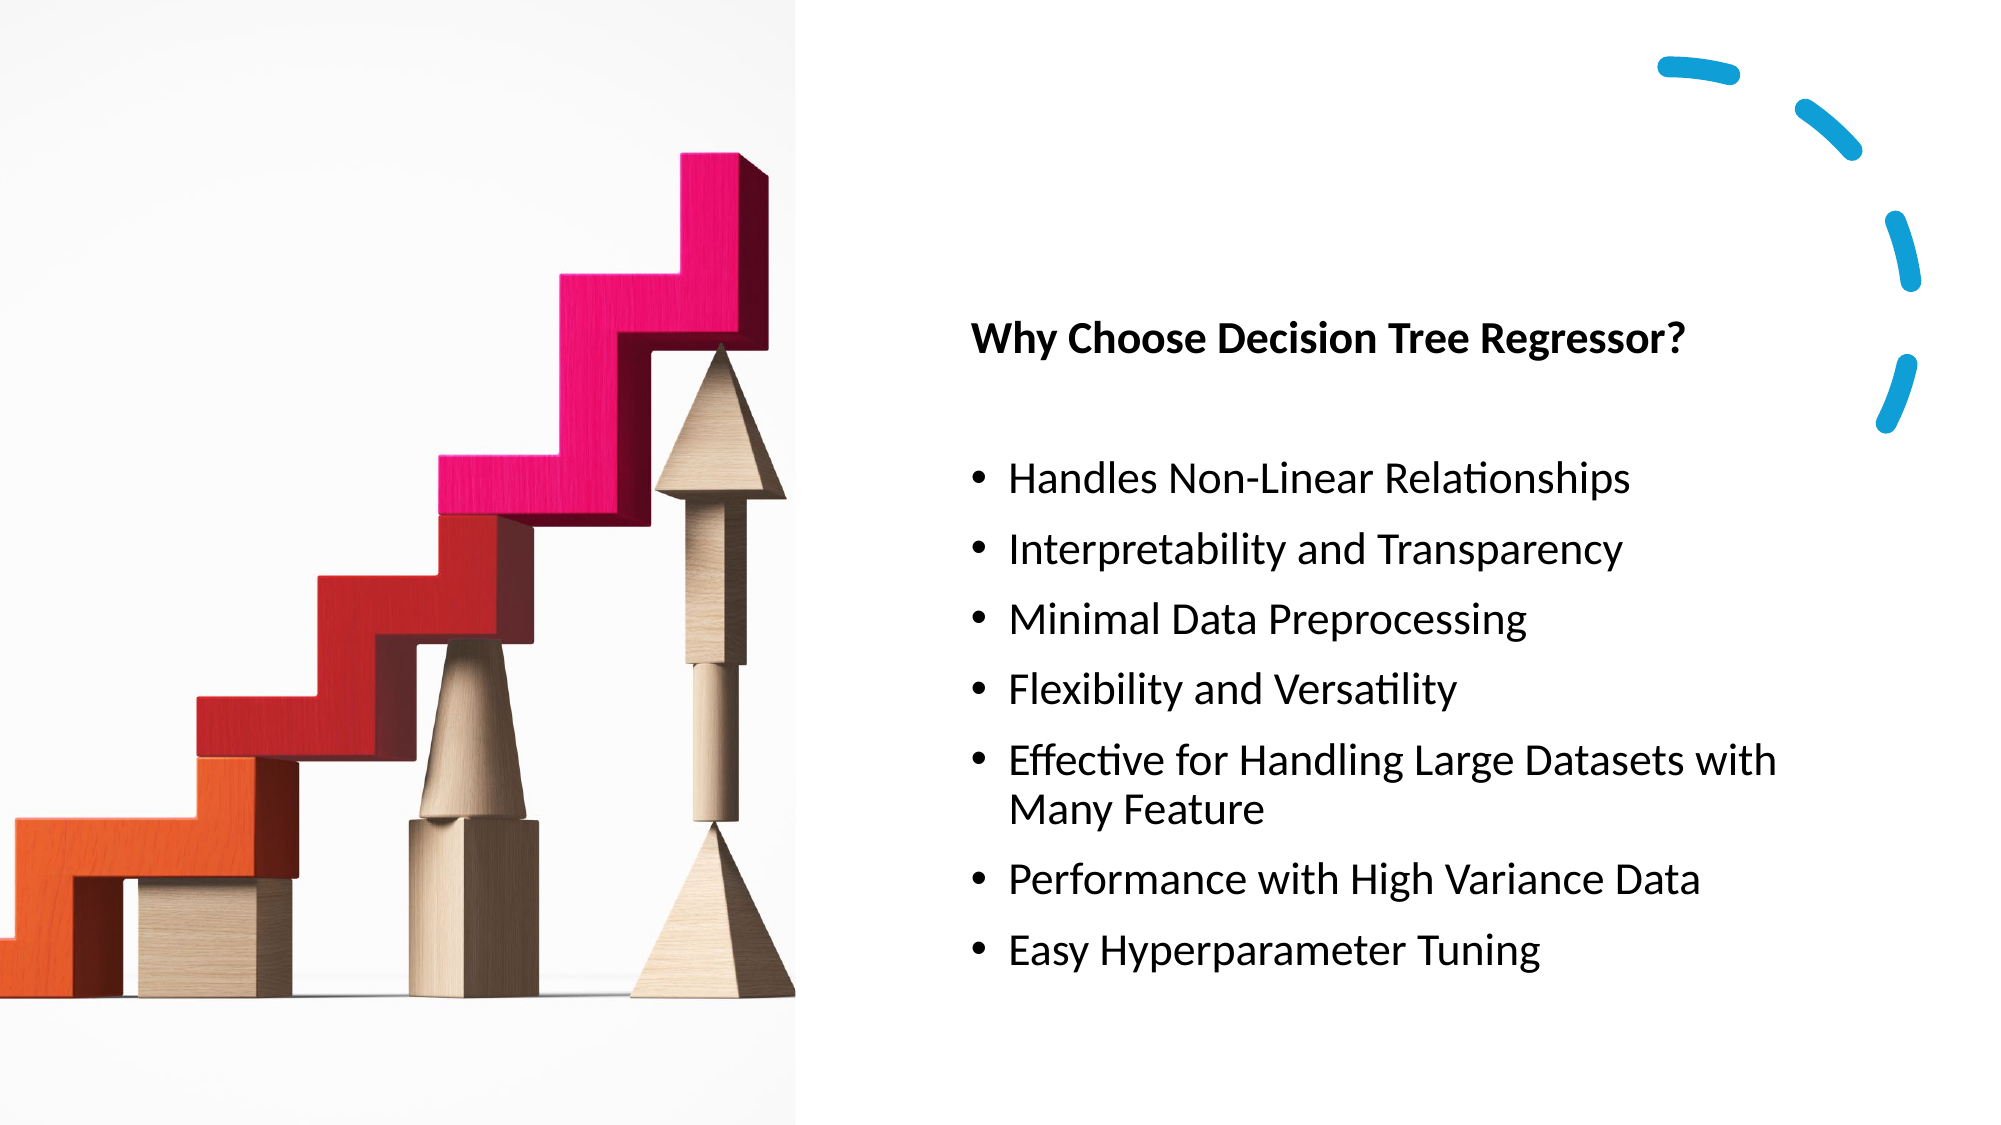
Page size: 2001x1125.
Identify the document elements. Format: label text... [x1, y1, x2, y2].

list Why Choose Decision Tree Regressor? Handles Non-Linear Relationships Interpretability and Transparency Minimal Data Preprocessing Flexibility and Versatility Effective for Handling Large Datasets with Many Feature Performance with High Variance Data Easy Hyperparameter Tuning [955, 306, 1895, 1021]
text_box [796, 0, 2000, 1125]
picture [0, 0, 796, 1125]
text_box [1666, 65, 1914, 407]
